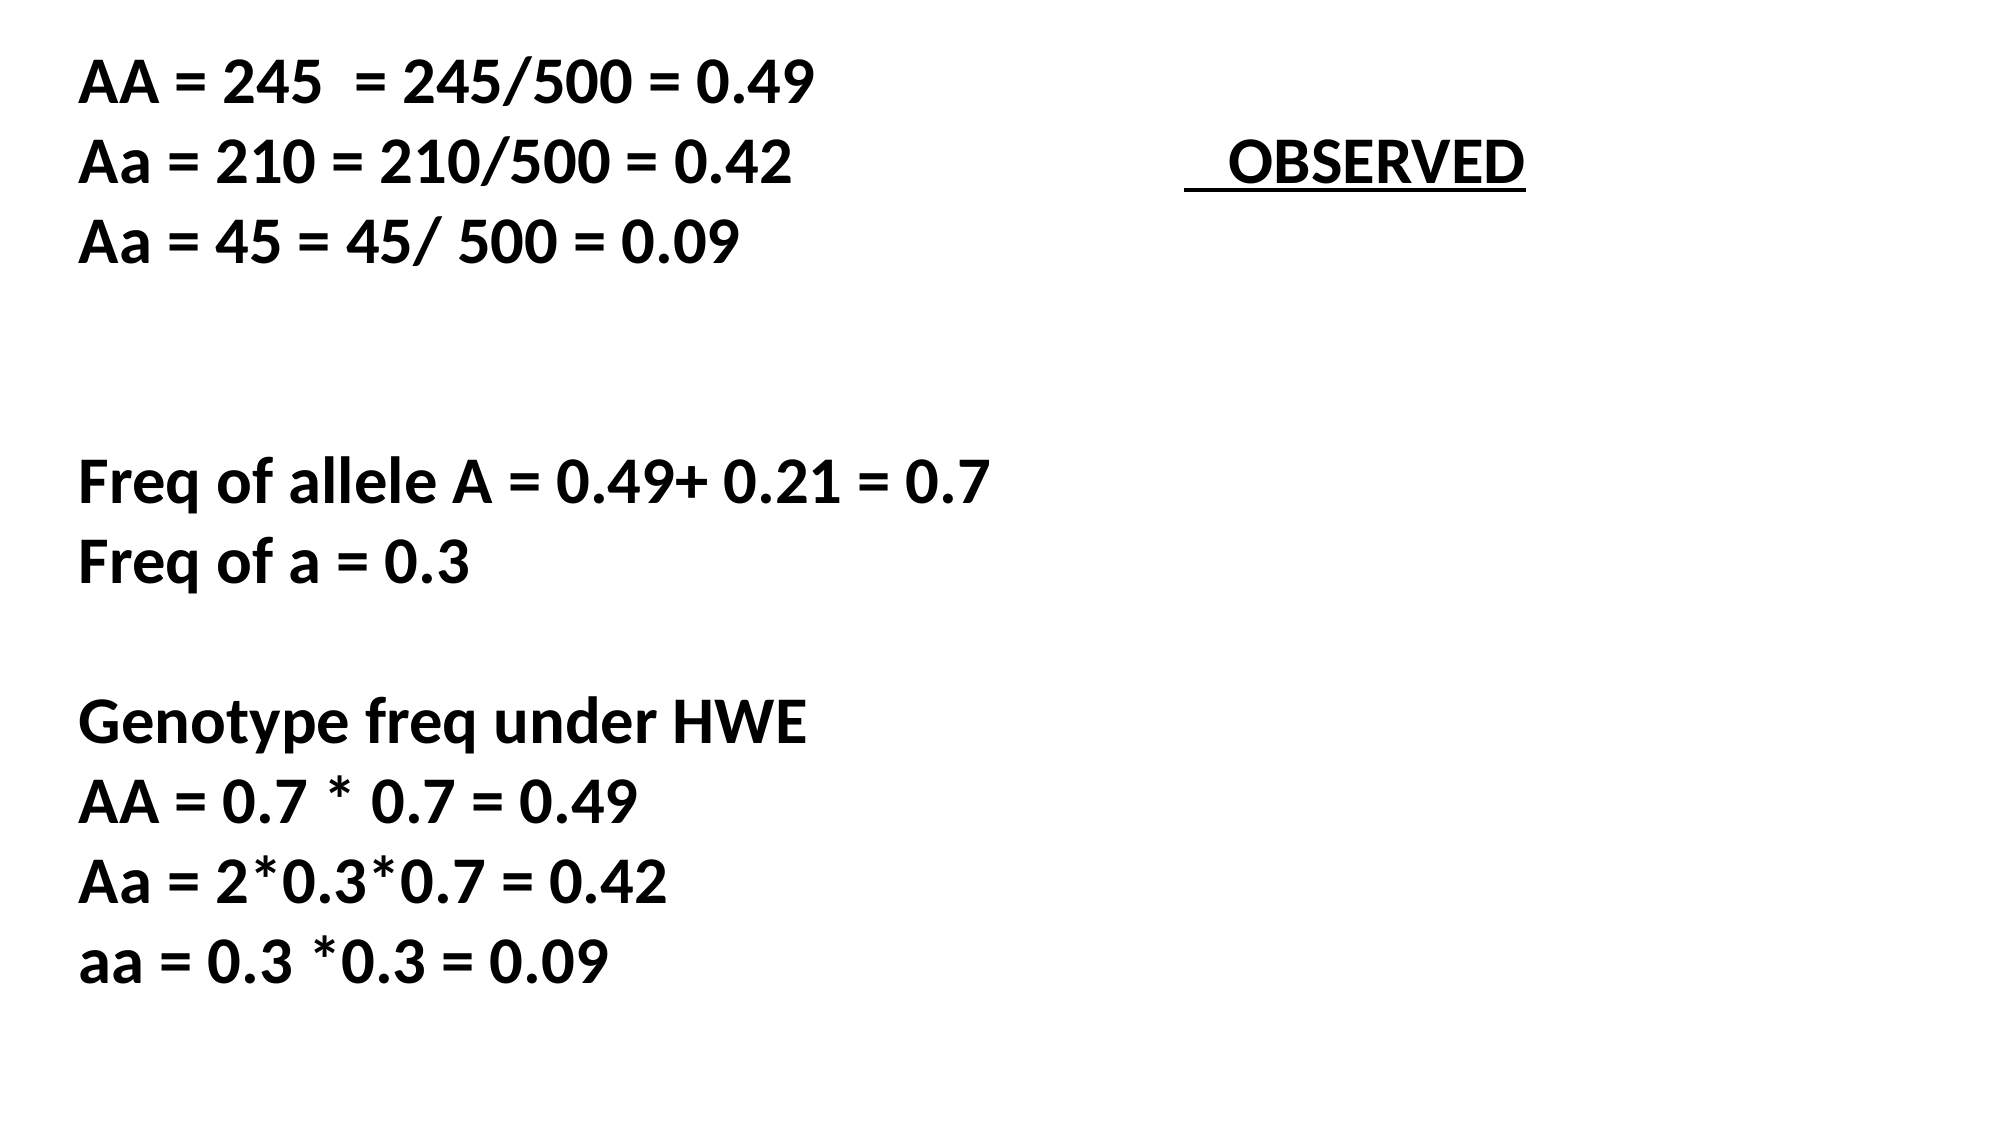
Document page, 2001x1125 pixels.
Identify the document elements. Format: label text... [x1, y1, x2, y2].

text_box AA = 245 = 245/500 = 0.49 Aa = 210 = 210/500 = 0.42 OBSERVED Aa = 45 = 45/ 500 = 0.09 Freq of allele A = 0.49+ 0.21 = 0.7 Freq of a = 0.3 Genotype freq under HWE AA = 0.7 * 0.7 = 0.49 Aa = 2*0.3*0.7 = 0.42 aa = 0.3 *0.3 = 0.09 [63, 29, 1950, 1004]
